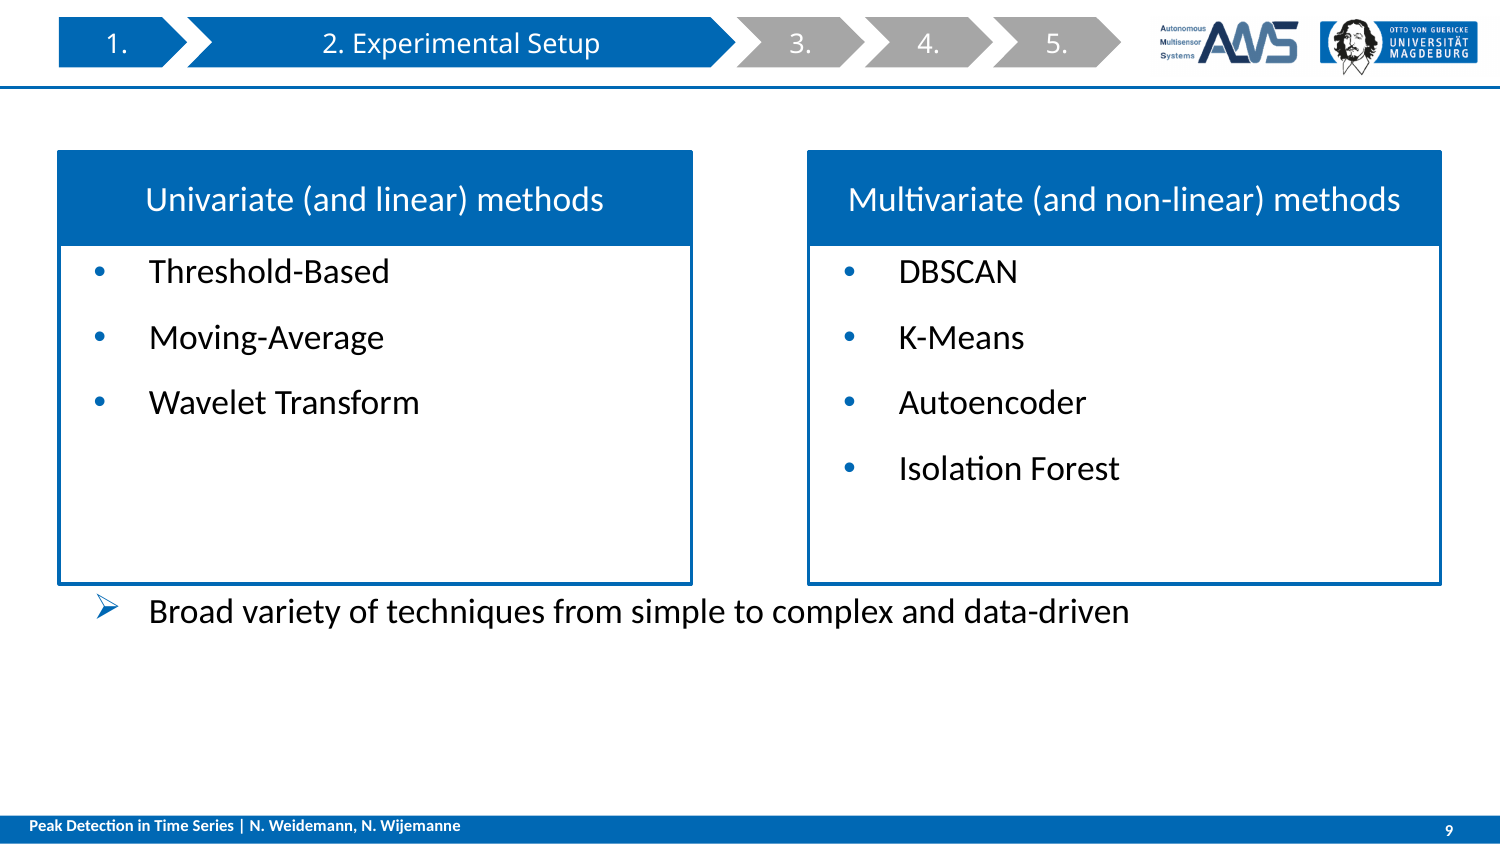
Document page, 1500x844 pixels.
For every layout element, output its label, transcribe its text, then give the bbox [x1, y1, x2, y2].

slide_number 9 [1312, 815, 1454, 844]
text_box Peak Detection in Time Series | N. Weidemann, N. Wijemanne [14, 804, 666, 844]
picture [1150, 16, 1500, 77]
text_box Univariate (and linear) methods [57, 149, 693, 246]
text_box DBSCAN K-Means Autoencoder Isolation Forest [808, 244, 1441, 584]
text_box Threshold-Based Moving-Average Wavelet Transform [59, 244, 692, 584]
text_box Broad variety of techniques from simple to complex and data-driven [58, 584, 1441, 721]
text_box Multivariate (and non-linear) methods [807, 149, 1443, 246]
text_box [58, 16, 1122, 68]
